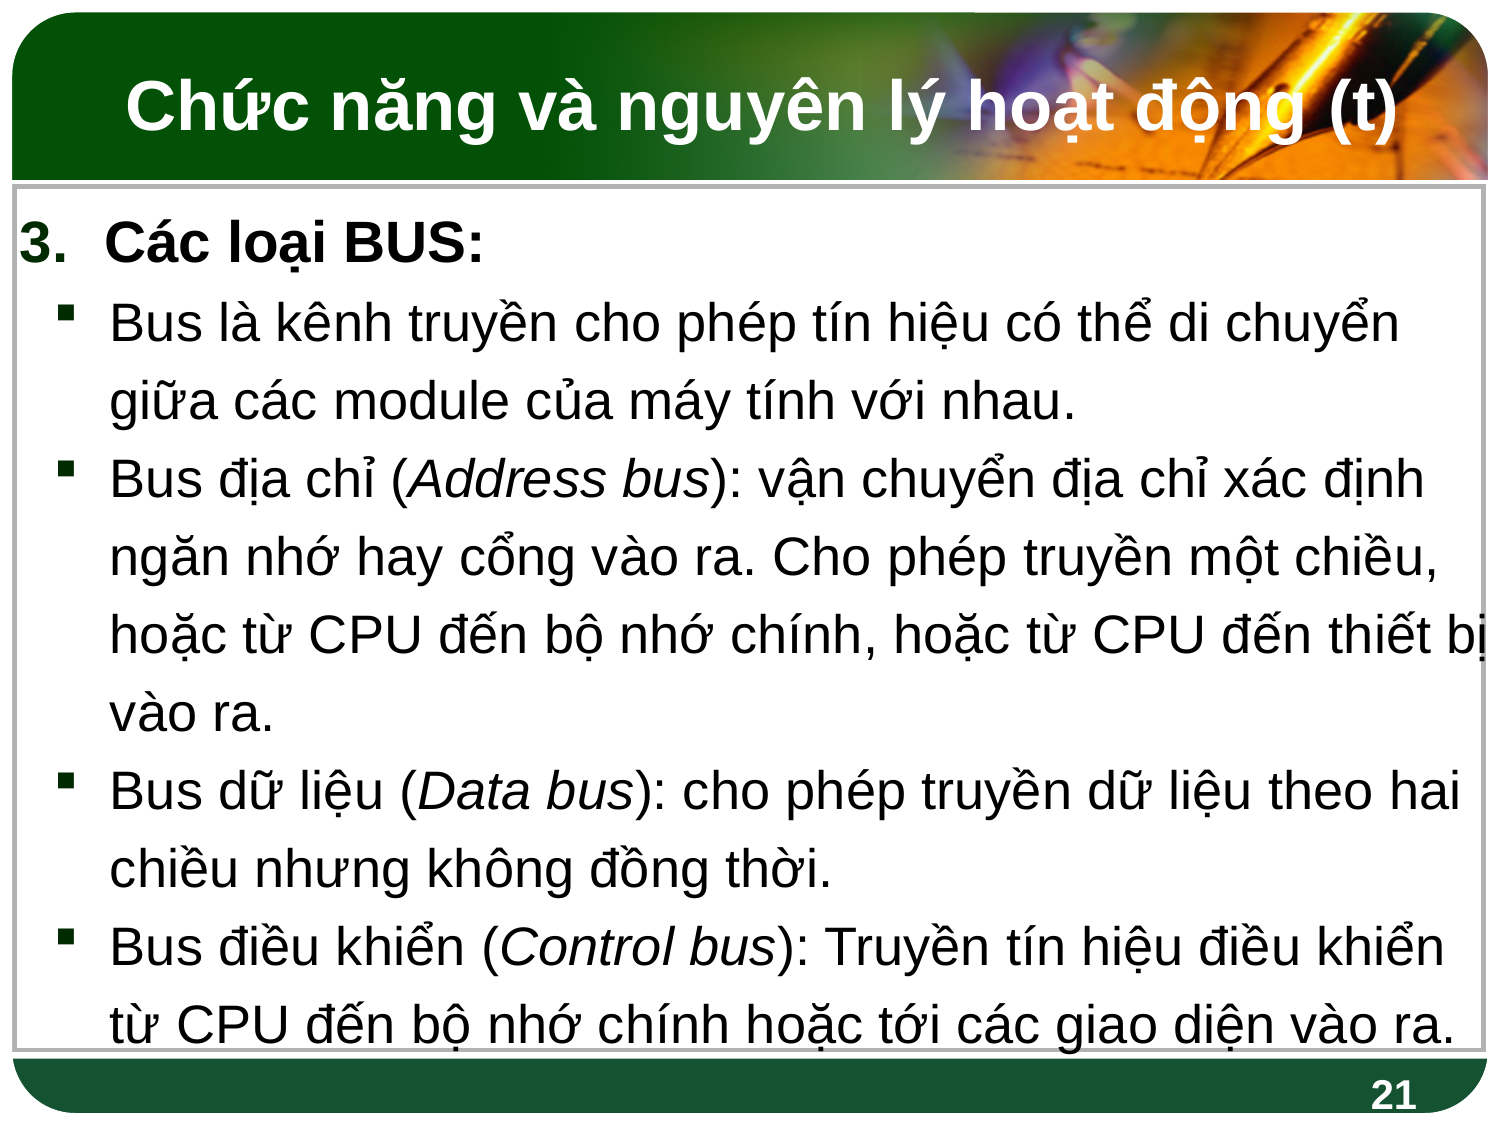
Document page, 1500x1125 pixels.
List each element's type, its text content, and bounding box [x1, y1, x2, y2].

picture [13, 13, 1487, 180]
text_box Chức năng và nguyên lý hoạt động (t) [24, 52, 1500, 145]
list Các loại BUS: Bus là kênh truyền cho phép tín hiệu có thể di chuyển giữa các module của máy tính với nhau. Bus địa chỉ (Address bus): vận chuyển địa chỉ xác định ngăn nhớ hay cổng vào ra. Cho phép truyền một chiều, hoặc từ CPU đến bộ nhớ chính, hoặc từ CPU đến thiết bị vào ra. Bus dữ liệu (Data bus): cho phép truyền dữ liệu theo hai chiều nhưng không đồng thời. Bus điều khiển (Control bus): Truyền tín hiệu điều khiển từ CPU đến bộ nhớ chính hoặc tới các giao diện vào ra. [4, 183, 1500, 1075]
